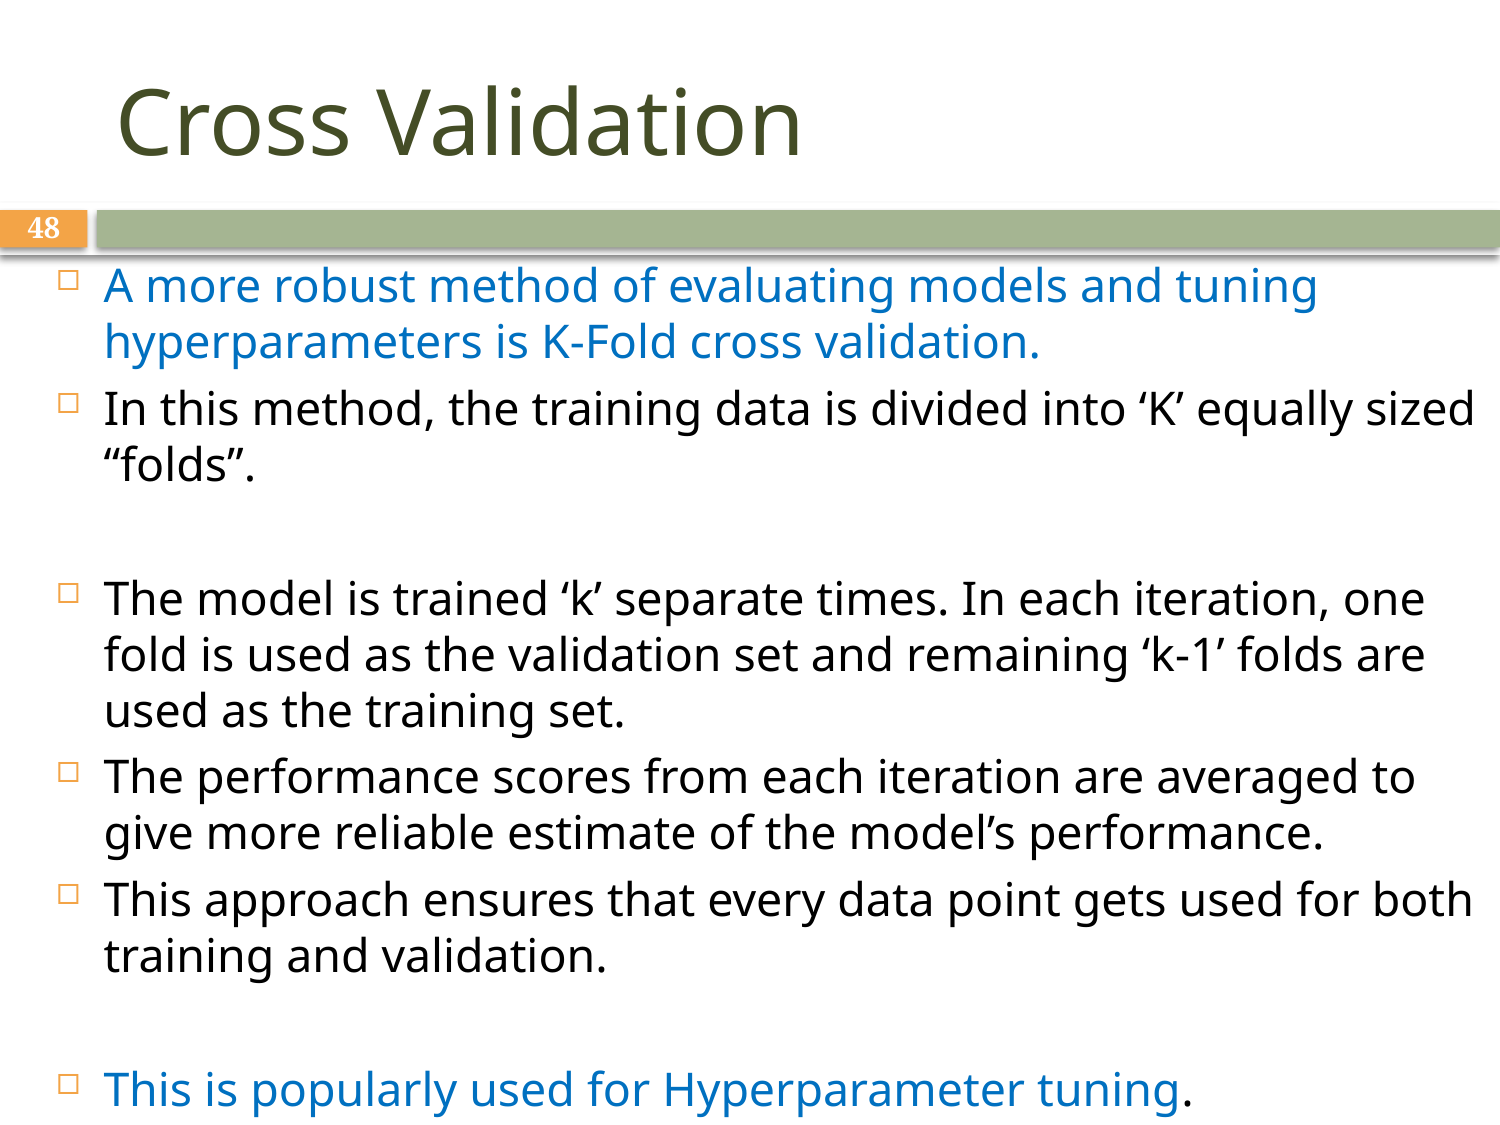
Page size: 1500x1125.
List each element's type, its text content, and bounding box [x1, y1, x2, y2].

slide_number 48 [0, 208, 88, 249]
title Cross Validation [100, 37, 1438, 200]
list A more robust method of evaluating models and tuning hyperparameters is K-Fold cross validation. In this method, the training data is divided into ‘K’ equally sized “folds”. The model is trained ‘k’ separate times. In each iteration, one fold is used as the validation set and remaining ‘k-1’ folds are used as the training set. The performance scores from each iteration are averaged to give more reliable estimate of the model’s performance. This approach ensures that every data point gets used for both training and validation. This is popularly used for Hyperparameter tuning. [41, 248, 1500, 1125]
